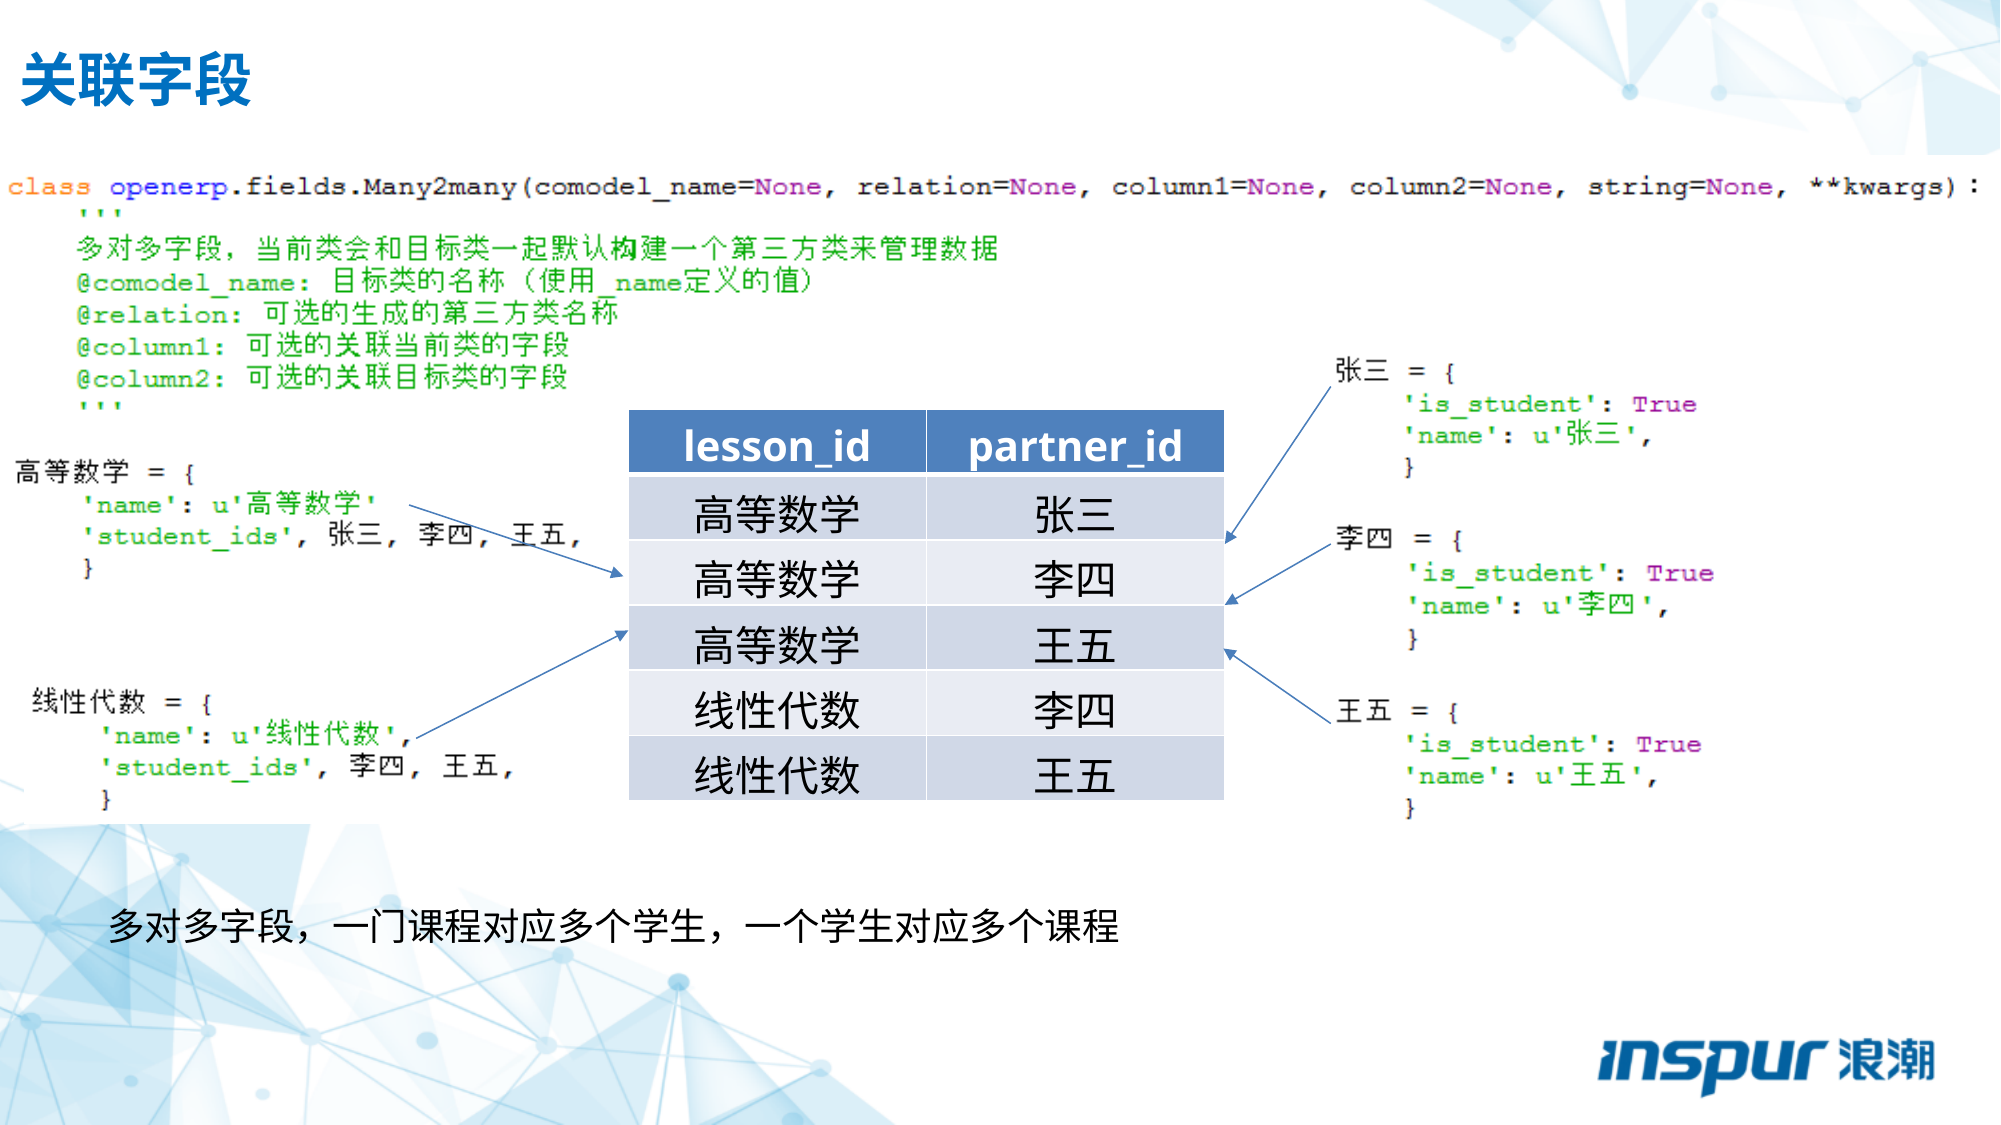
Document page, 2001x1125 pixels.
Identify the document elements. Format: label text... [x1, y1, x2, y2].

table_cell 李四 [927, 671, 1224, 735]
picture [0, 0, 2000, 1125]
table_cell 王五 [927, 736, 1224, 800]
table_cell 线性代数 [629, 736, 926, 800]
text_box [1224, 386, 1332, 543]
table_header lesson_id [629, 455, 926, 472]
table_cell 张三 [927, 477, 1219, 539]
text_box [1223, 648, 1332, 724]
table_cell 线性代数 [633, 671, 926, 735]
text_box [408, 504, 624, 577]
table_cell 高等数学 [629, 541, 926, 604]
table_cell 王五 [927, 606, 1224, 669]
table_cell 高等数学 [629, 477, 926, 539]
text_box 关联字段 [4, 35, 268, 121]
text_box 多对多字段，一门课程对应多个学生，一个学生对应多个课程 [92, 895, 1135, 956]
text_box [1224, 543, 1332, 606]
table_cell 高等数学 [629, 606, 926, 669]
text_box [415, 630, 629, 739]
table_cell 李四 [927, 541, 1219, 604]
table_header partner_id [927, 455, 1219, 472]
